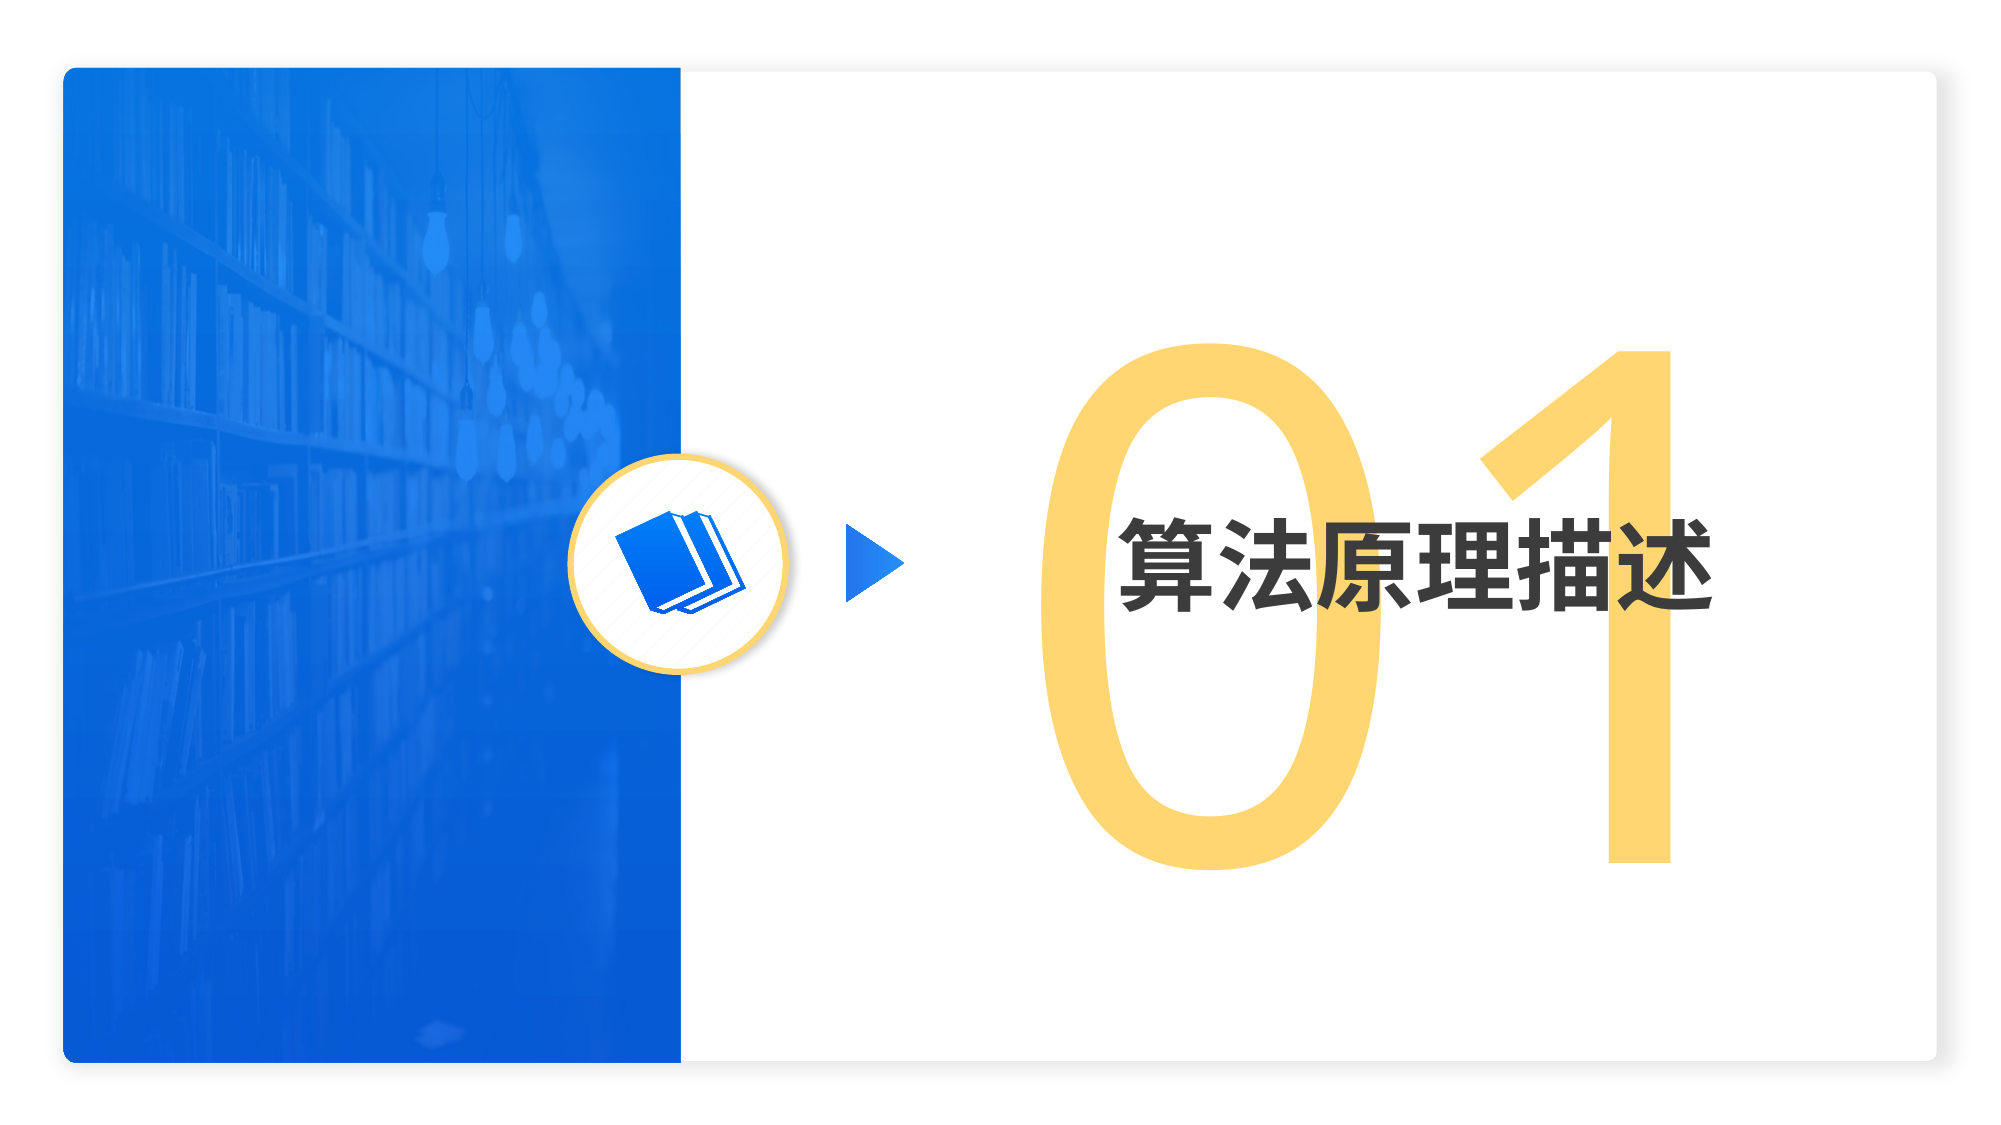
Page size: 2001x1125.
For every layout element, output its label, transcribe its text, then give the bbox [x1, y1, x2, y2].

text_box 01 [942, 139, 1890, 496]
text_box [615, 510, 746, 615]
text_box 算法原理描述 [942, 496, 1890, 631]
text_box 01 [942, 631, 1890, 1015]
